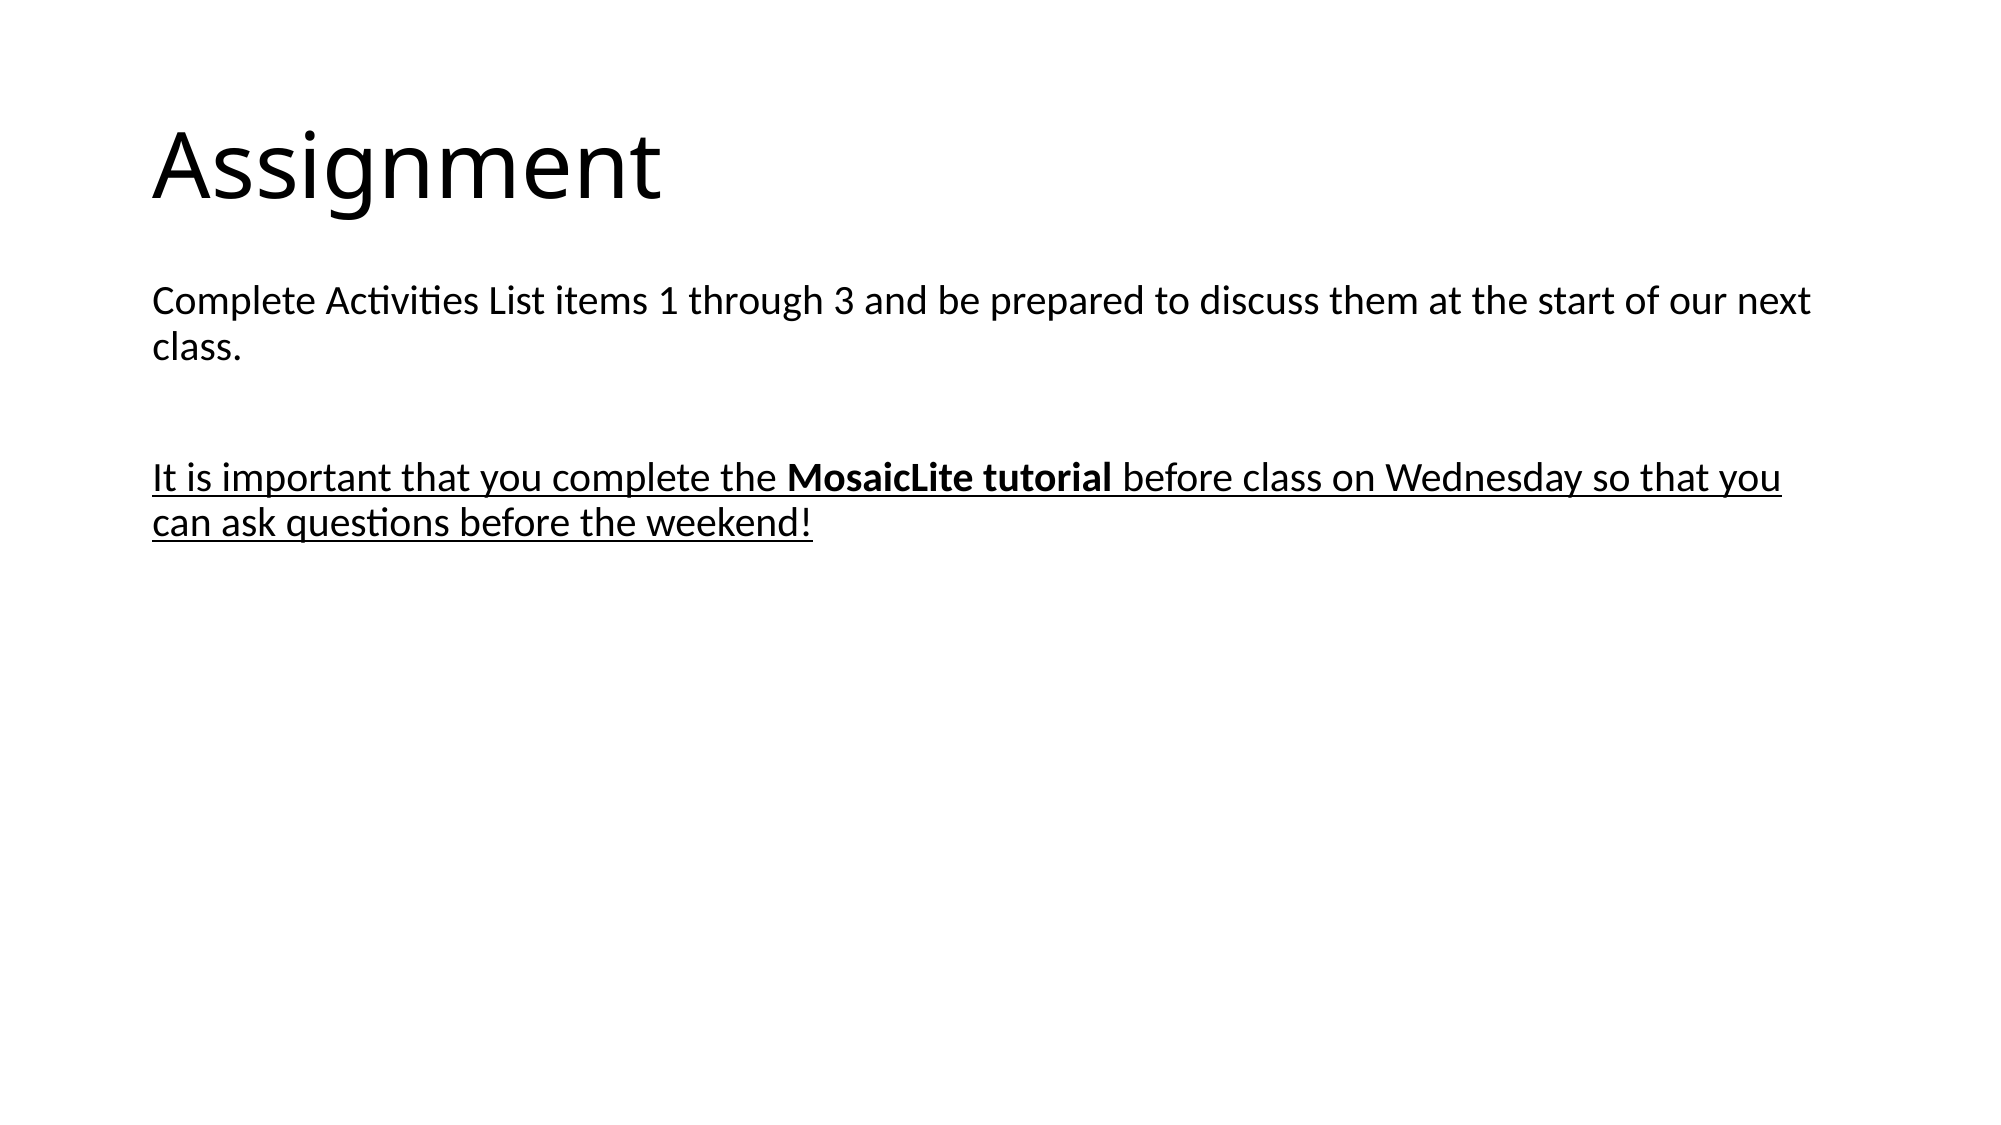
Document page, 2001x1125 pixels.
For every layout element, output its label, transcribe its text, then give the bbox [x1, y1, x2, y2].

list Complete Activities List items 1 through 3 and be prepared to discuss them at the start of our next class. It is important that you complete the MosaicLite tutorial before class on Wednesday so that you can ask questions before the weekend! [137, 271, 1863, 1014]
title Assignment [137, 59, 1863, 271]
